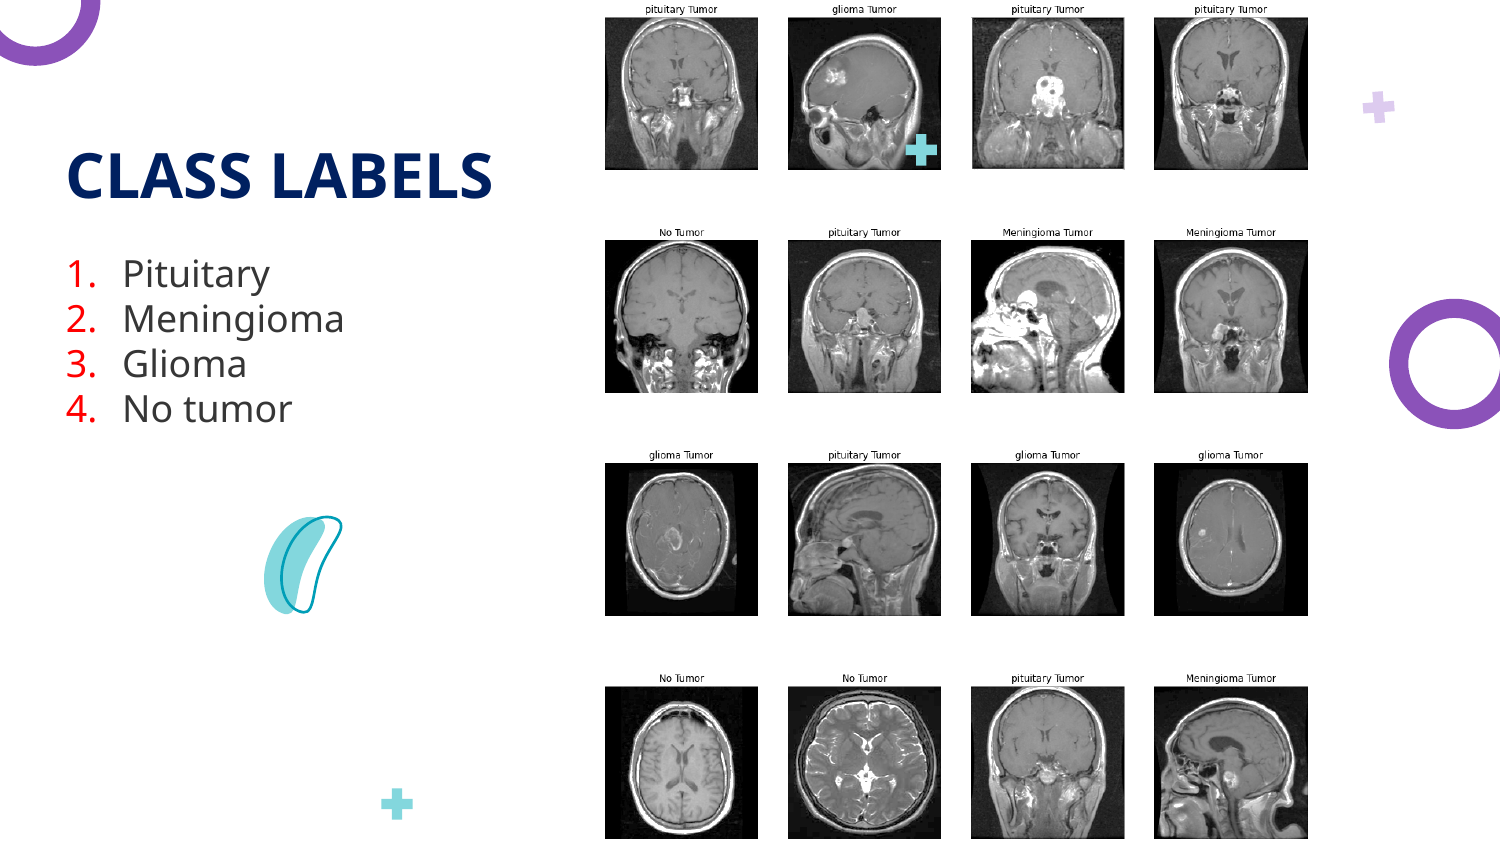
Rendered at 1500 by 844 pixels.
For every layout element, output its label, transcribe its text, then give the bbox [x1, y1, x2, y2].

picture [599, 0, 1312, 844]
subtitle Pituitary Meningioma Glioma No tumor [50, 234, 533, 608]
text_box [246, 524, 361, 605]
text_box [1362, 91, 1395, 124]
title CLASS LABELS [50, 131, 594, 226]
